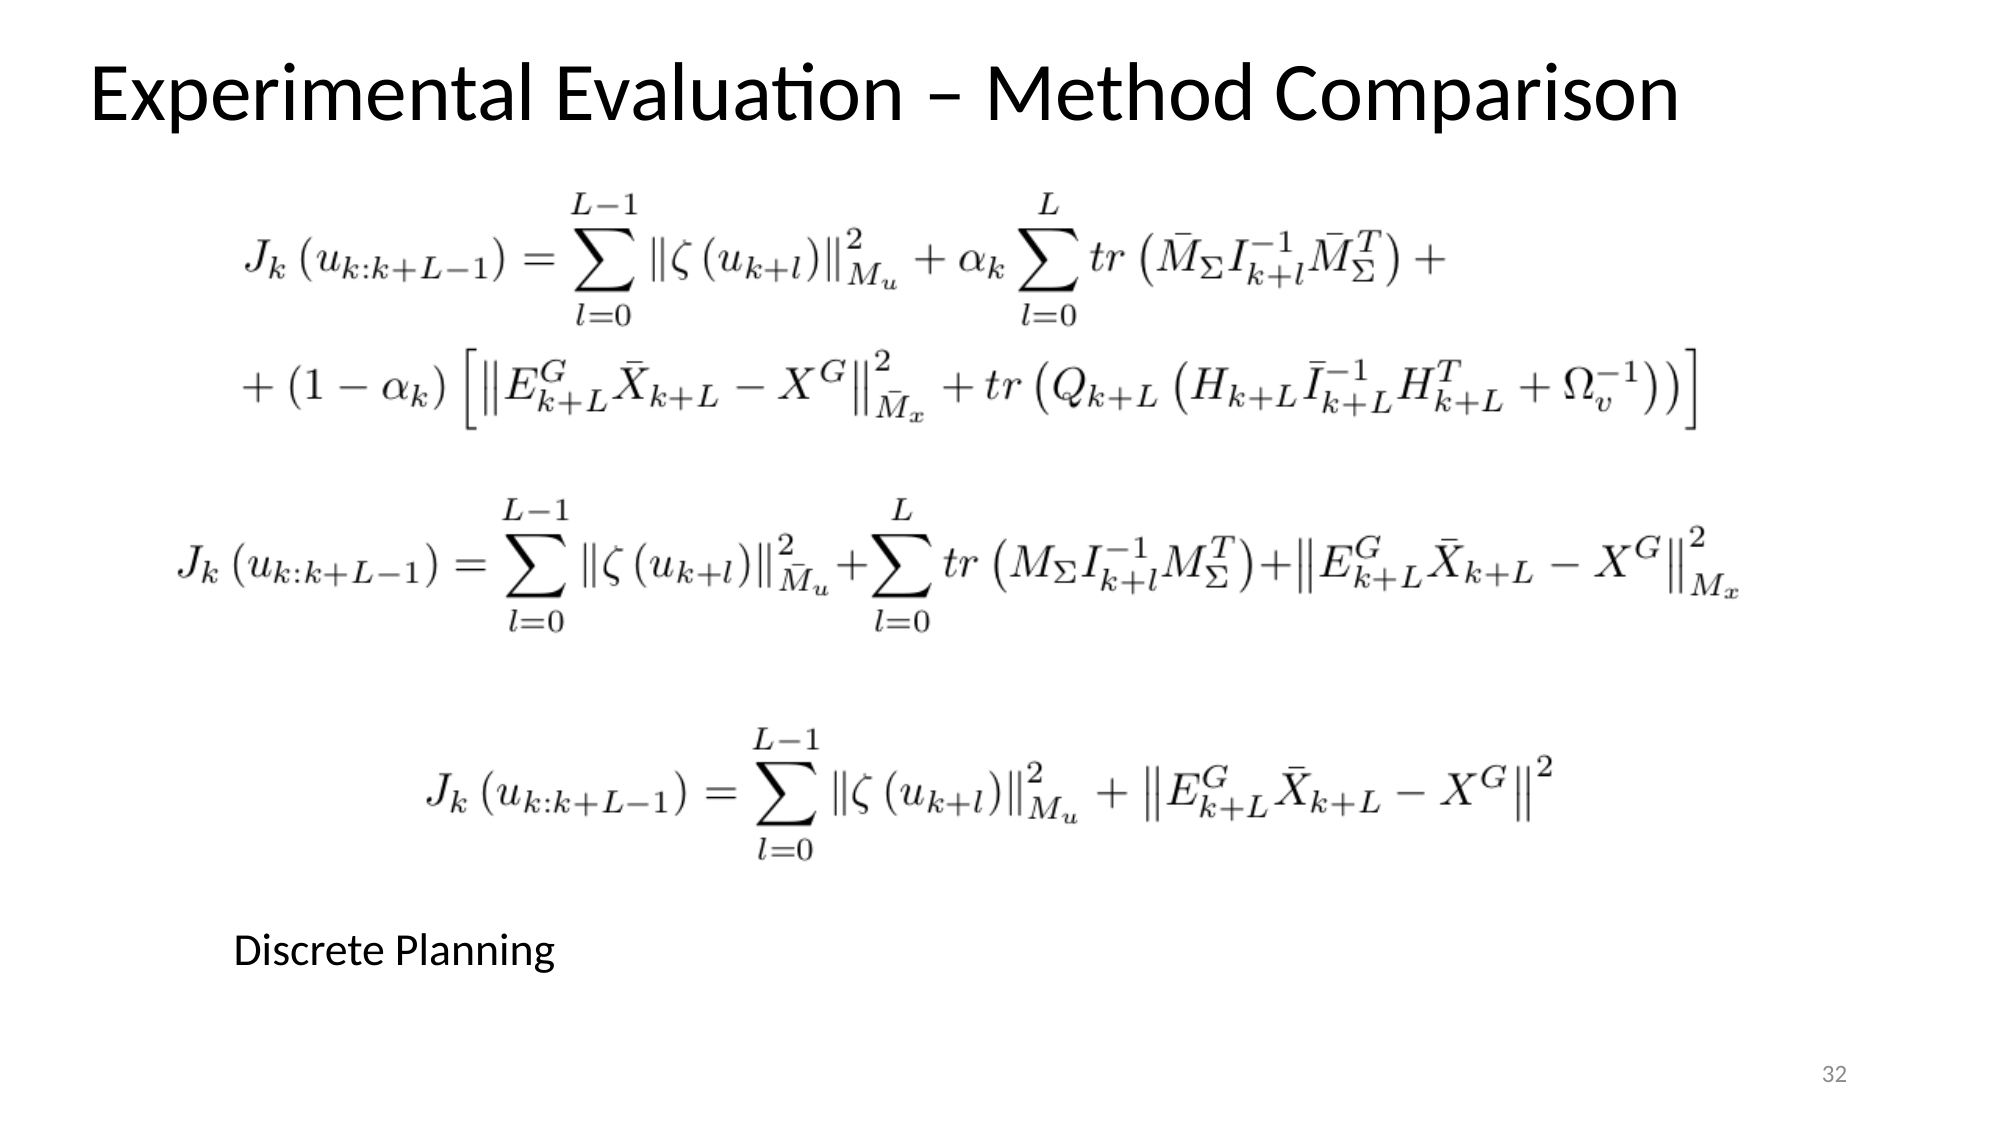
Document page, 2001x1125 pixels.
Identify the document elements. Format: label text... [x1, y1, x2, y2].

slide_number 32 [1412, 1042, 1863, 1103]
picture [377, 723, 1561, 871]
text_box Experimental Evaluation – Method Comparison [75, 30, 1699, 145]
picture [172, 187, 1724, 435]
picture [147, 478, 1748, 639]
text_box Discrete Planning [218, 912, 571, 983]
